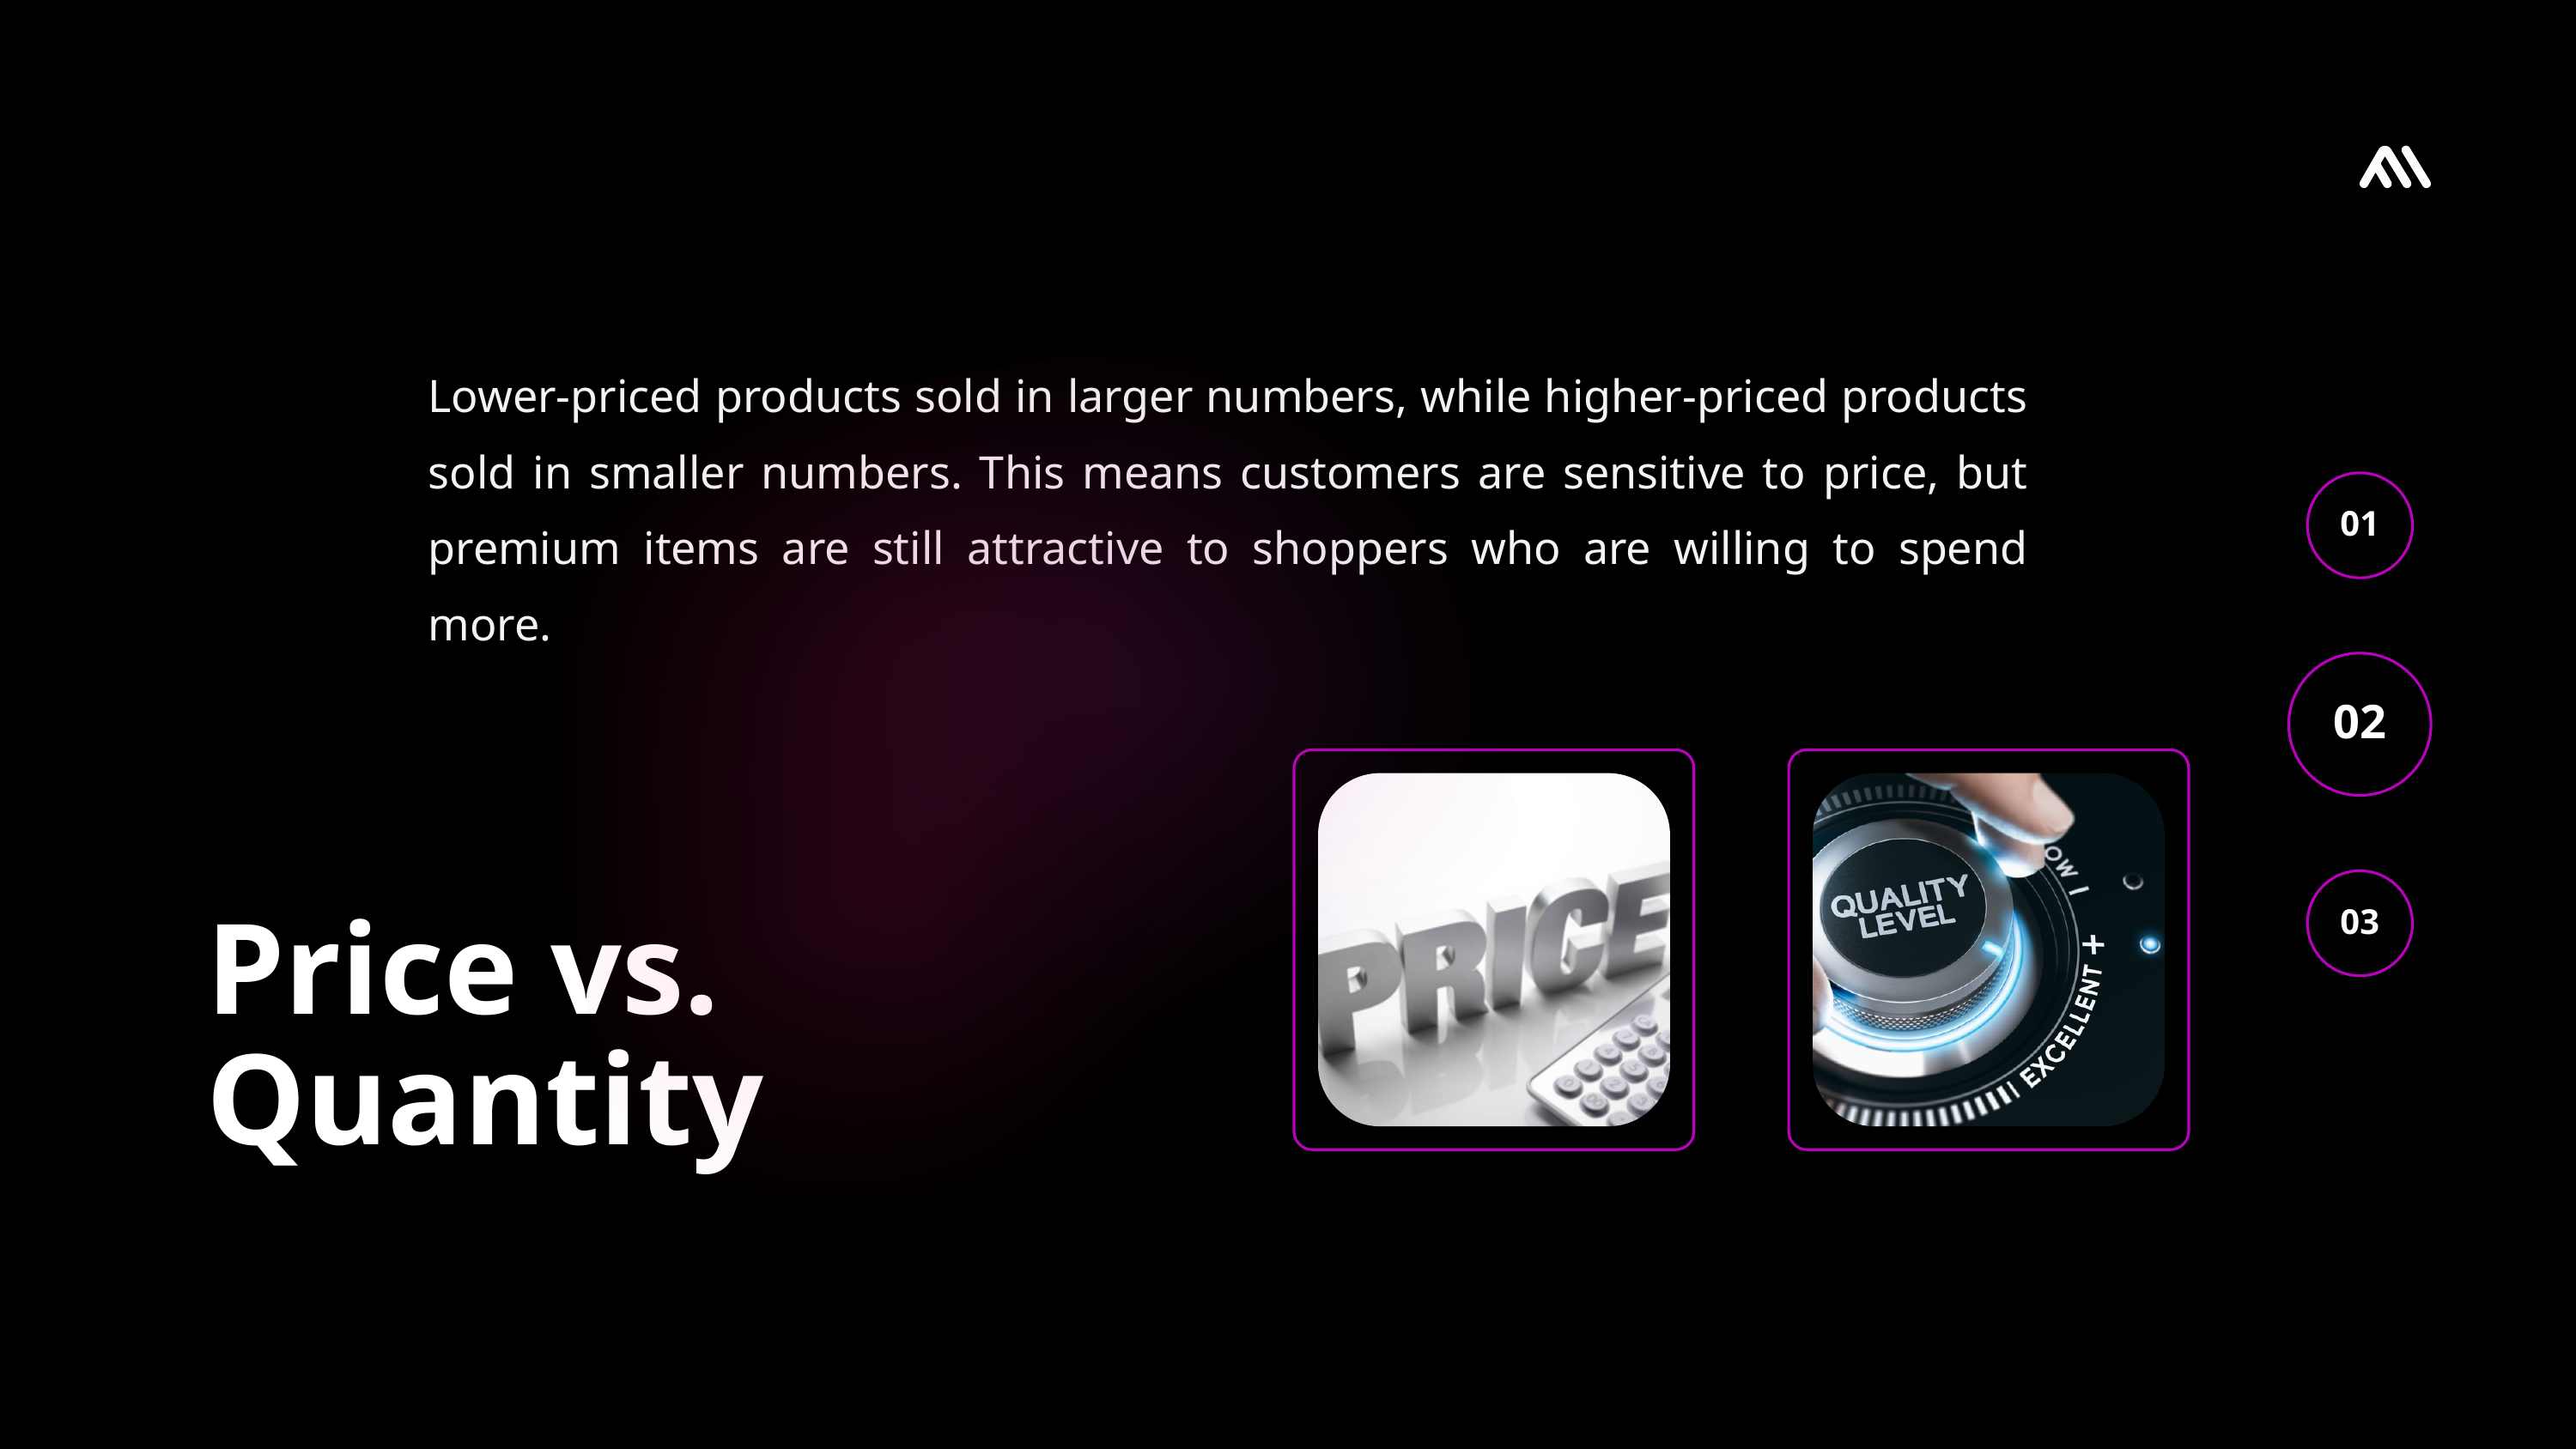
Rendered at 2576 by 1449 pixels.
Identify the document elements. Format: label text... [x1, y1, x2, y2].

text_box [2306, 870, 2413, 976]
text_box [2306, 472, 2413, 579]
text_box [2359, 144, 2432, 189]
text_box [1317, 773, 1671, 1127]
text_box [2288, 652, 2432, 796]
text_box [1788, 749, 2190, 1150]
text_box Price vs. Quantity [206, 909, 614, 1170]
text_box Lower-priced products sold in larger numbers, while higher-priced products sold in smaller numbers. This means customers are sensitive to price, but premium items are still attractive to shoppers who are willing to spend more. [1439, 345, 2029, 650]
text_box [1293, 749, 1695, 1150]
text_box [1812, 773, 2166, 1127]
text_box Lower-priced products sold in larger numbers, while higher-priced products sold in smaller numbers. This means customers are sensitive to price, but premium items are still attractive to shoppers who are willing to spend more. [428, 345, 1127, 650]
text_box [495, 295, 1506, 1252]
